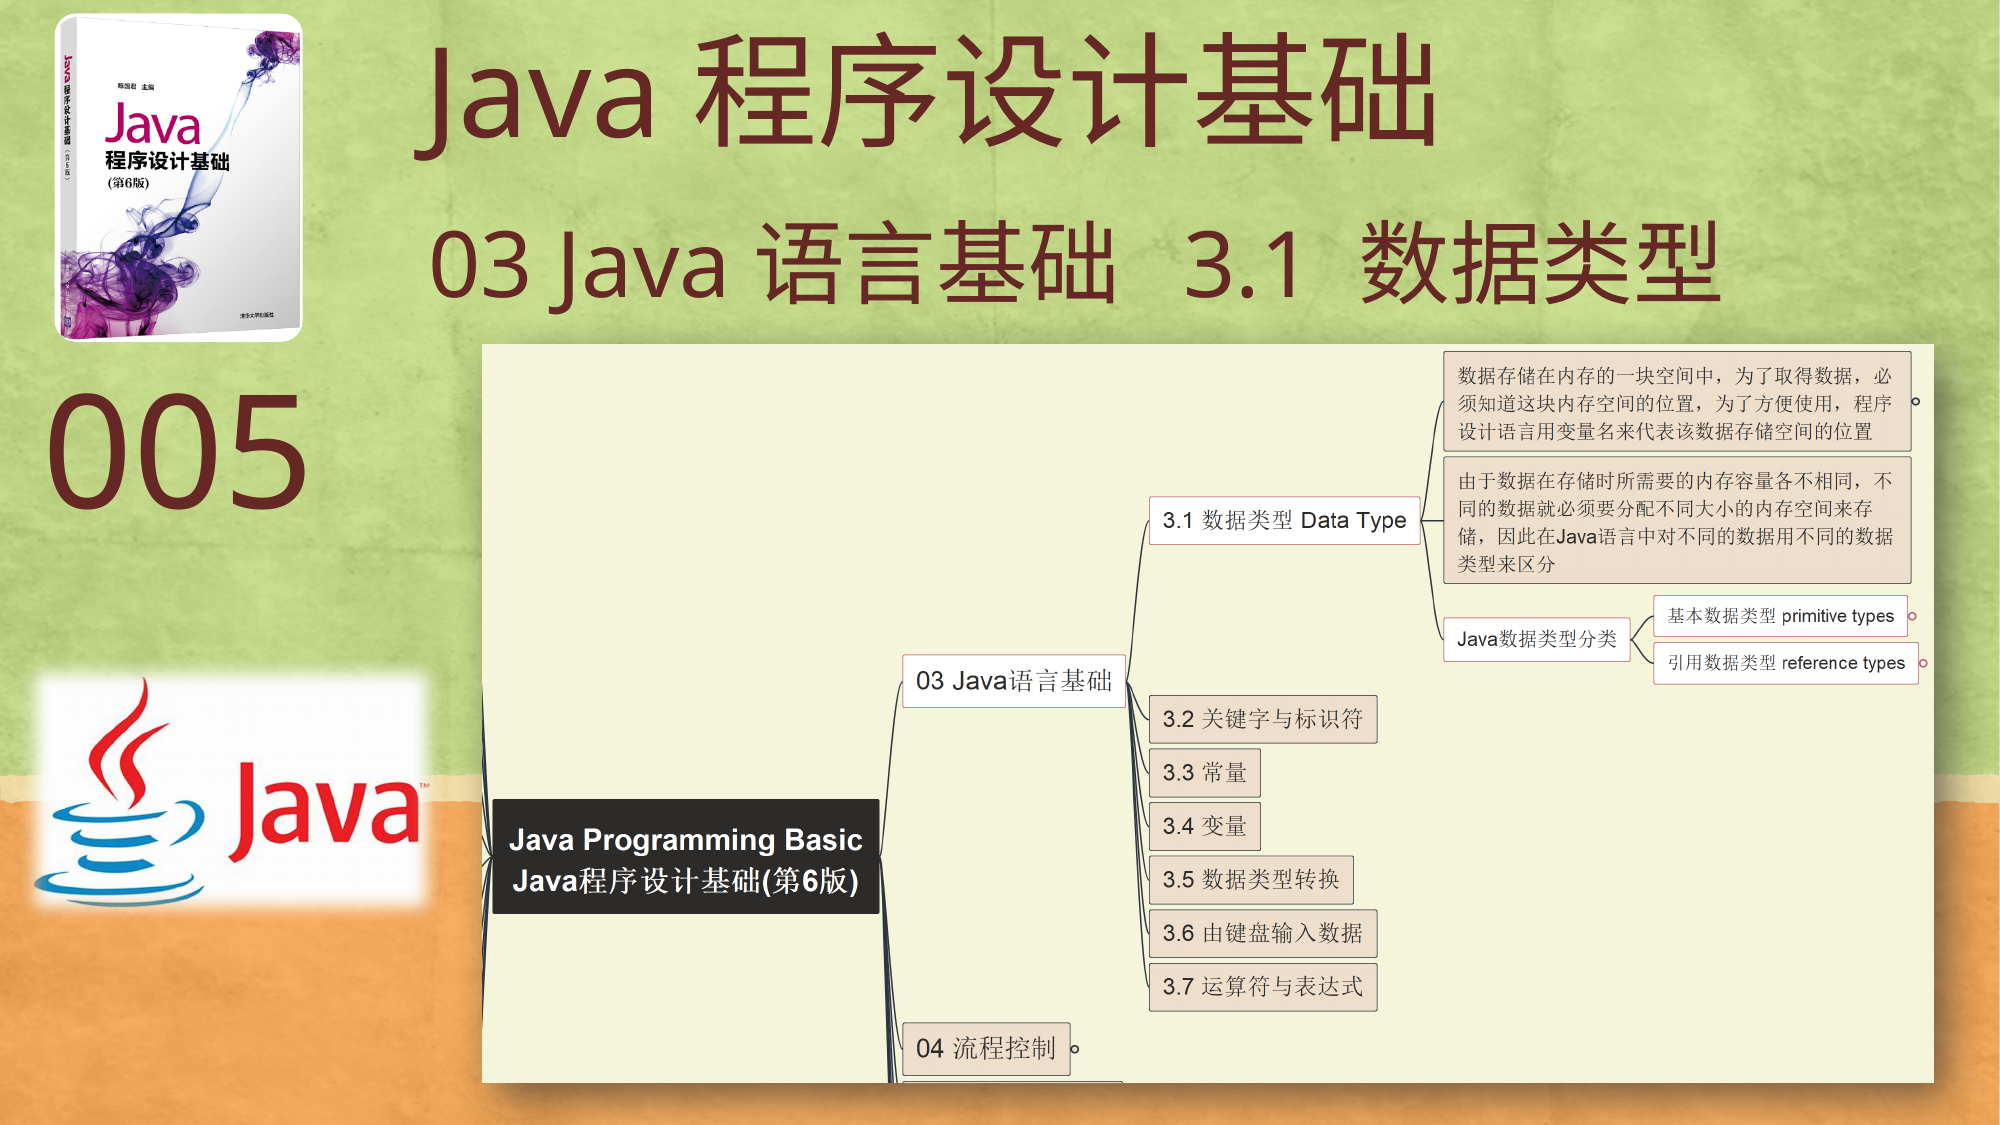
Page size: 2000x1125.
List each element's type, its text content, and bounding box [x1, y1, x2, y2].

text_box 005 [13, 363, 344, 551]
picture [17, 655, 445, 925]
picture [54, 13, 303, 342]
subtitle 03 Java语言基础 3.1 数据类型 [413, 149, 1764, 350]
title Java程序设计基础 [409, 13, 1656, 169]
picture [482, 344, 1934, 1083]
